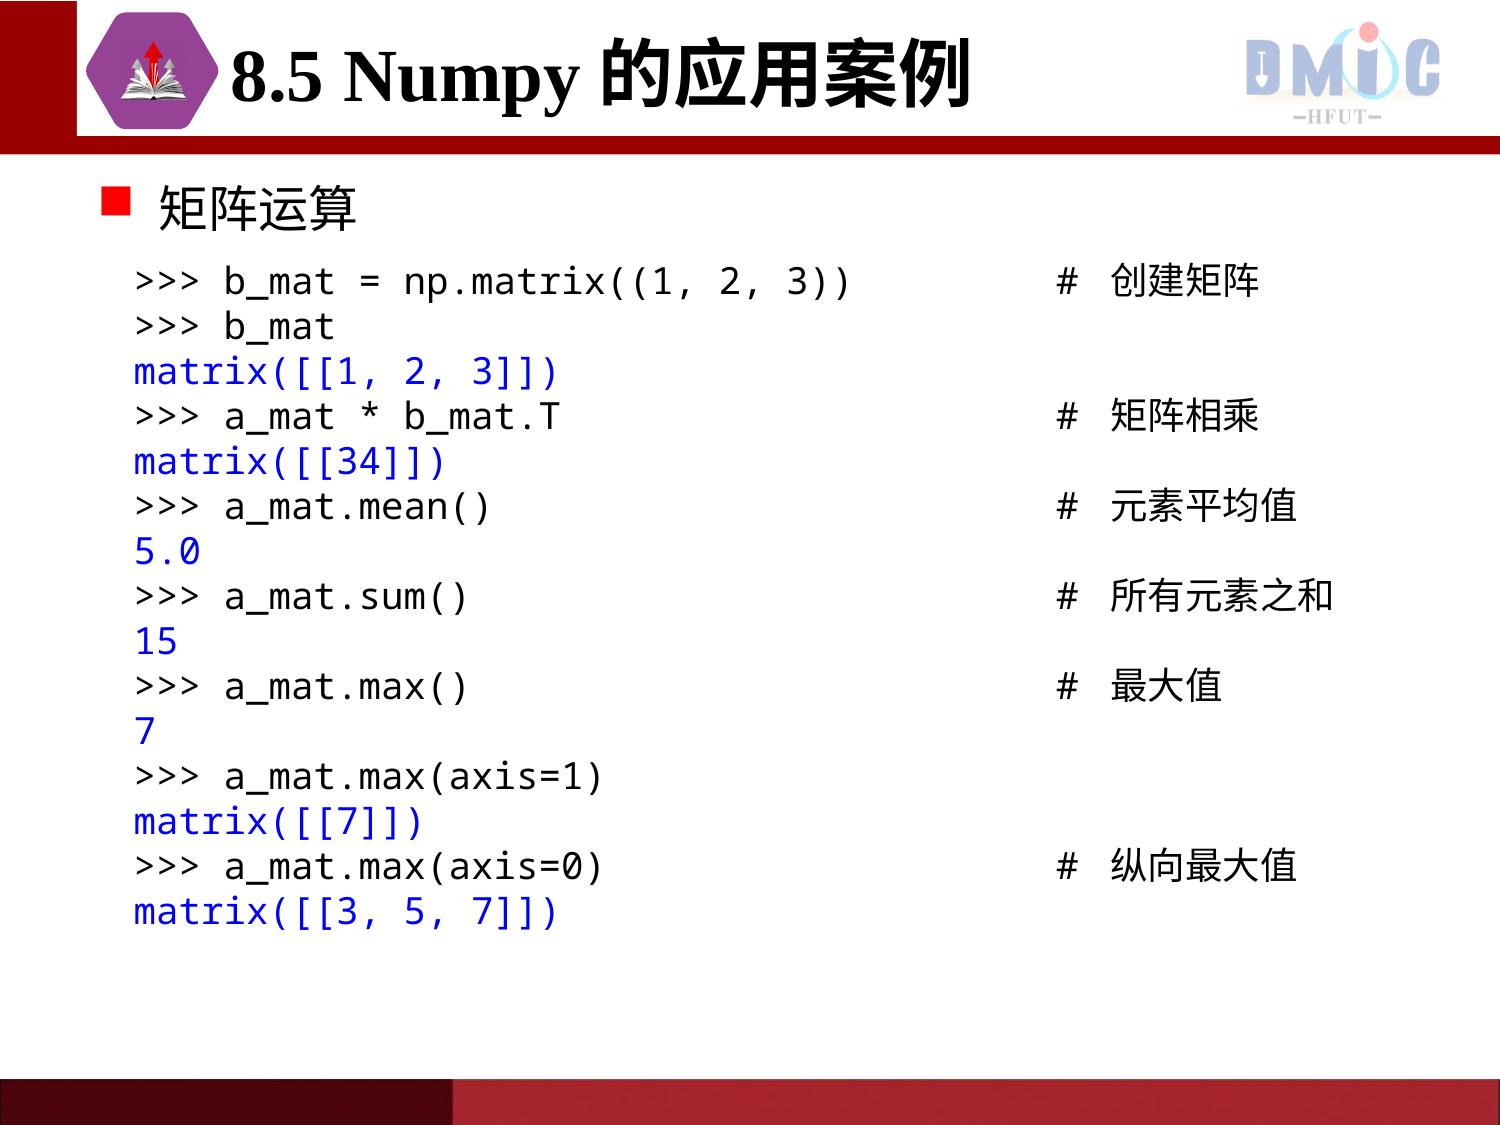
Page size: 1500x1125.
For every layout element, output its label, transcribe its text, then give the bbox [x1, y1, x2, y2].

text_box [5, 12, 1200, 130]
text_box 矩阵运算 [82, 170, 374, 245]
list >>> b_mat = np.matrix((1, 2, 3)) # 创建矩阵 >>> b_mat matrix([[1, 2, 3]]) >>> a_mat * b_mat.T # 矩阵相乘 matrix([[34]]) >>> a_mat.mean() # 元素平均值 5.0 >>> a_mat.sum() # 所有元素之和 15 >>> a_mat.max() # 最大值 7 >>> a_mat.max(axis=1) matrix([[7]]) >>> a_mat.max(axis=0) # 纵向最大值 matrix([[3, 5, 7]]) [118, 249, 1469, 1018]
picture [0, 1079, 1500, 1125]
